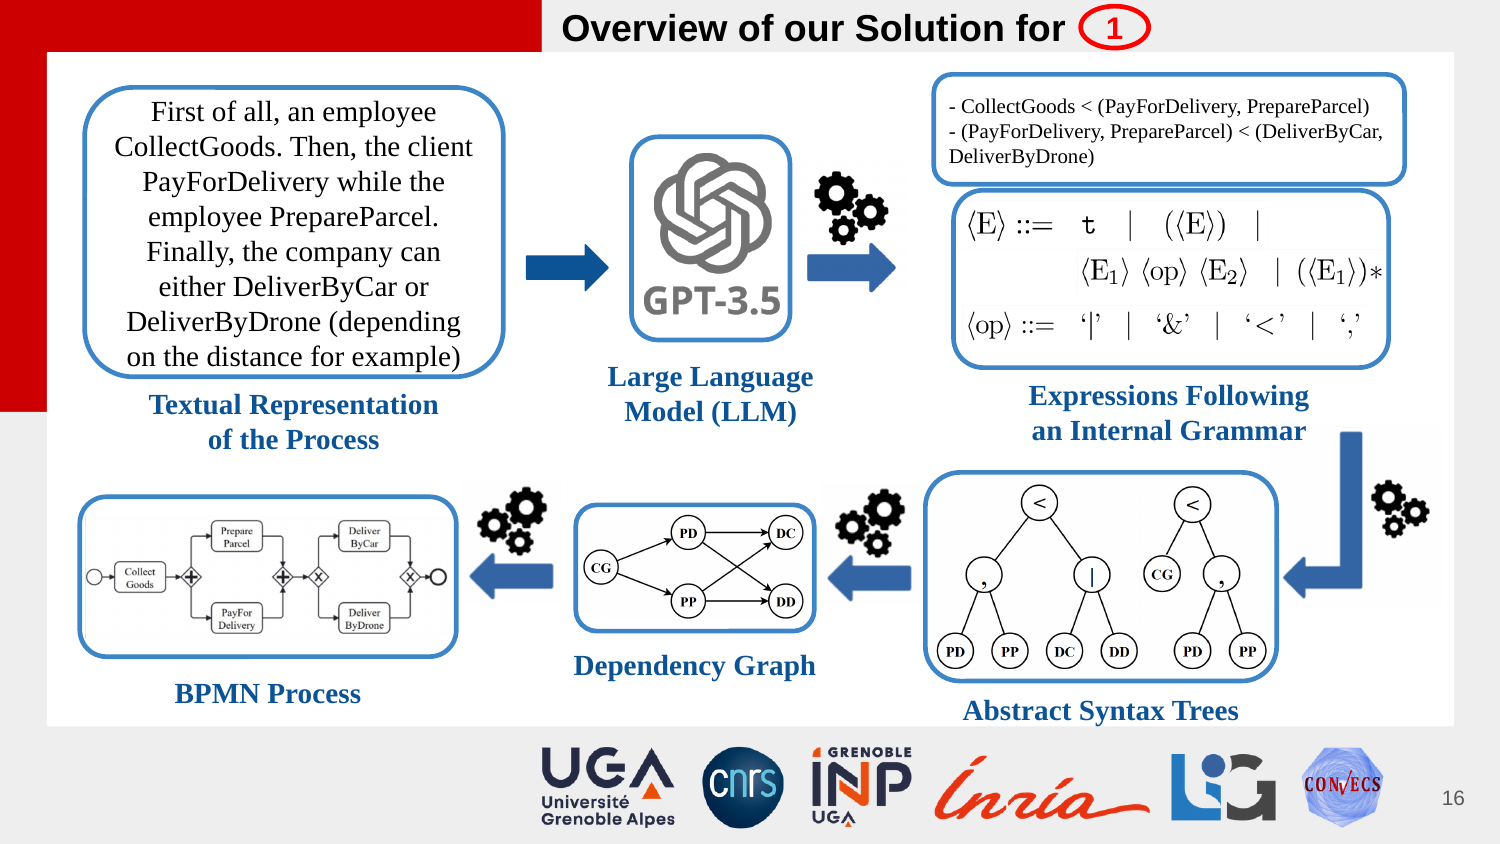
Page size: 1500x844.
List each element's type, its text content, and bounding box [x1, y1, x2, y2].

text_box BPMN Process [105, 664, 431, 720]
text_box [956, 199, 1389, 347]
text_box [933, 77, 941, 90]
text_box [937, 472, 1264, 481]
text_box First of all, an employee CollectGoods. Then, the client PayForDelivery while the employee PrepareParcel. Finally, the company can either DeliverByCar or DeliverByDrone (depending on the distance for example) [84, 87, 504, 377]
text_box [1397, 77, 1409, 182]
text_box Dependency Graph [532, 636, 858, 691]
slide_number ‹#› [1389, 764, 1480, 830]
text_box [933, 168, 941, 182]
text_box [958, 355, 1384, 368]
text_box Textual Representation of the Process [26, 393, 562, 448]
text_box [526, 244, 609, 291]
text_box [933, 74, 1405, 185]
text_box [79, 496, 457, 657]
text_box Expressions Following an Internal Grammar [1006, 359, 1332, 464]
text_box Overview of our Solution for [546, 0, 1441, 55]
picture [0, 0, 1500, 844]
text_box 1 [1080, 6, 1149, 49]
text_box Abstract Syntax Trees [938, 681, 1264, 736]
text_box [583, 504, 815, 632]
text_box Large Language Model (LLM) [586, 340, 836, 444]
text_box [644, 336, 778, 340]
text_box [963, 190, 1379, 198]
